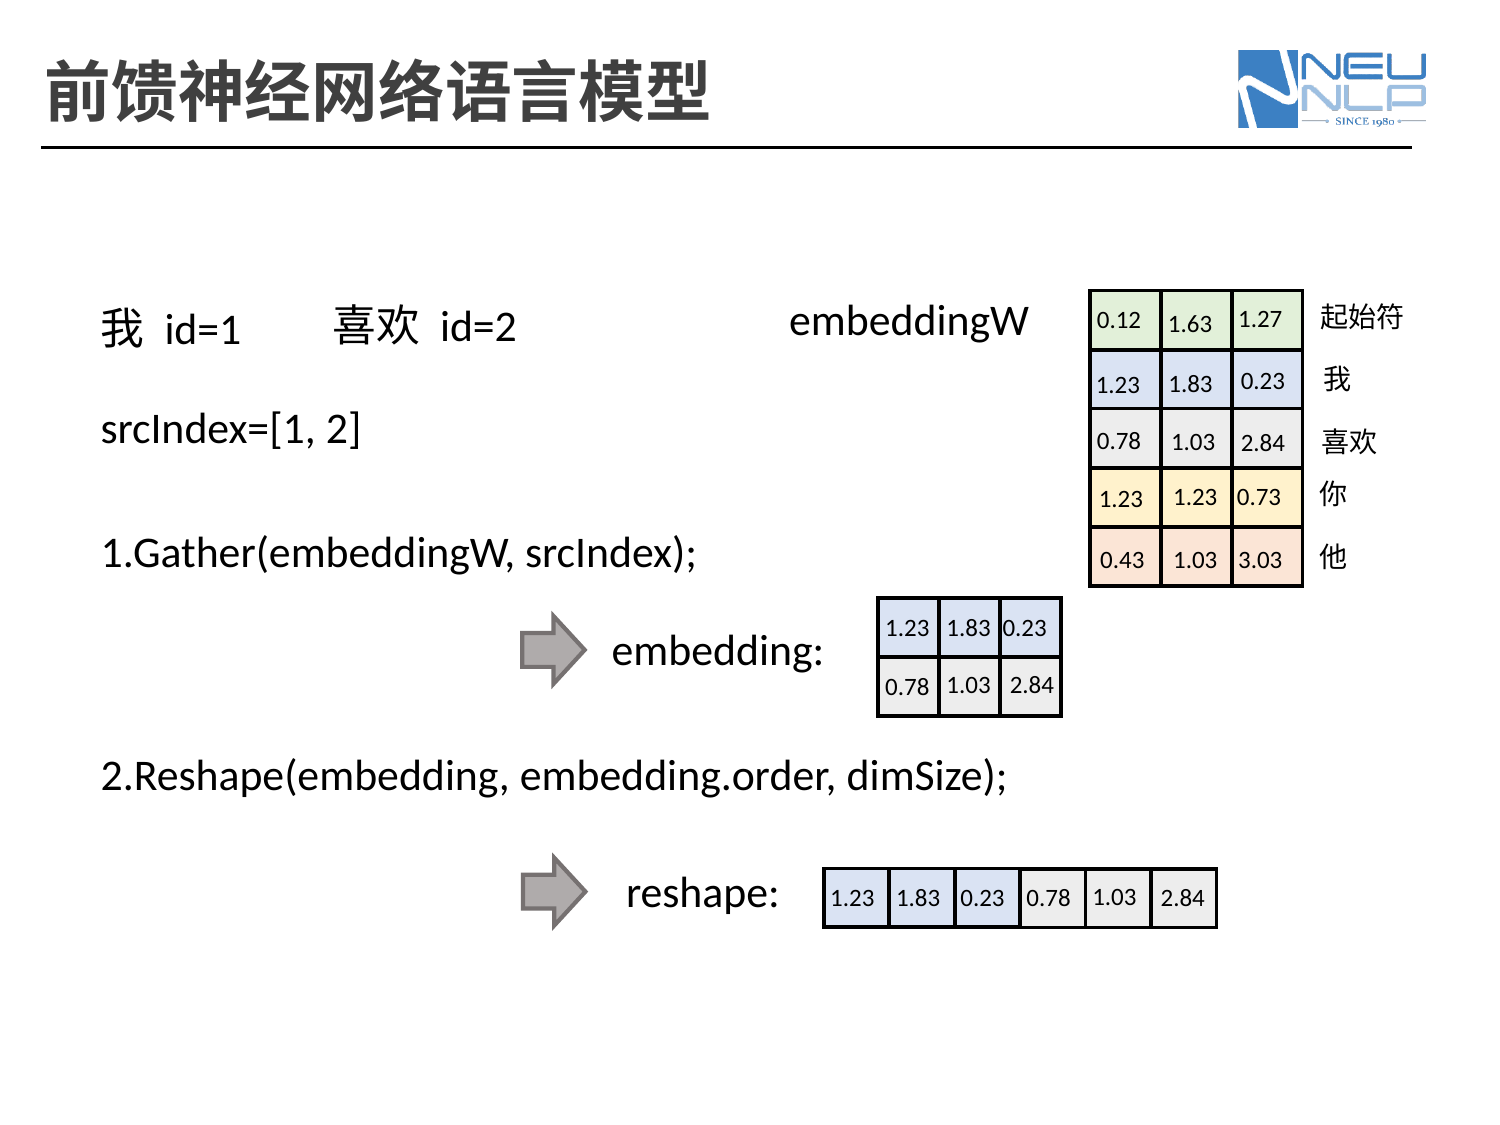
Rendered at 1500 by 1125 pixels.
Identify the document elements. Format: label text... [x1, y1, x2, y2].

text_box 起始符 [1305, 291, 1420, 341]
text_box 前馈神经网络语言模型 [30, 42, 760, 138]
text_box 喜欢 [1306, 416, 1393, 466]
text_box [815, 868, 1241, 928]
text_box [1090, 290, 1303, 586]
text_box 0.12 [1082, 296, 1090, 342]
text_box reshape: [611, 856, 827, 924]
text_box 0.43 [1085, 536, 1090, 581]
text_box 2.Reshape(embedding, embedding.order, dimSize); [85, 739, 1186, 807]
text_box 喜欢 id=2 [317, 290, 561, 358]
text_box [870, 598, 1084, 717]
text_box 他 [1304, 531, 1363, 581]
text_box srcIndex=[1, 2] [85, 391, 585, 460]
text_box 1.23 [1081, 360, 1090, 406]
text_box [521, 855, 587, 929]
picture [1229, 40, 1435, 137]
text_box 1.Gather(embeddingW, srcIndex); [85, 515, 816, 584]
text_box embedding: [596, 614, 870, 682]
text_box 0.78 [1082, 417, 1090, 462]
text_box 我 id=1 [85, 293, 298, 361]
text_box [521, 613, 587, 687]
text_box 你 [1305, 469, 1363, 518]
text_box 我 [1309, 354, 1367, 403]
text_box 1.23 [1084, 475, 1090, 521]
text_box embeddingW [774, 284, 1084, 352]
